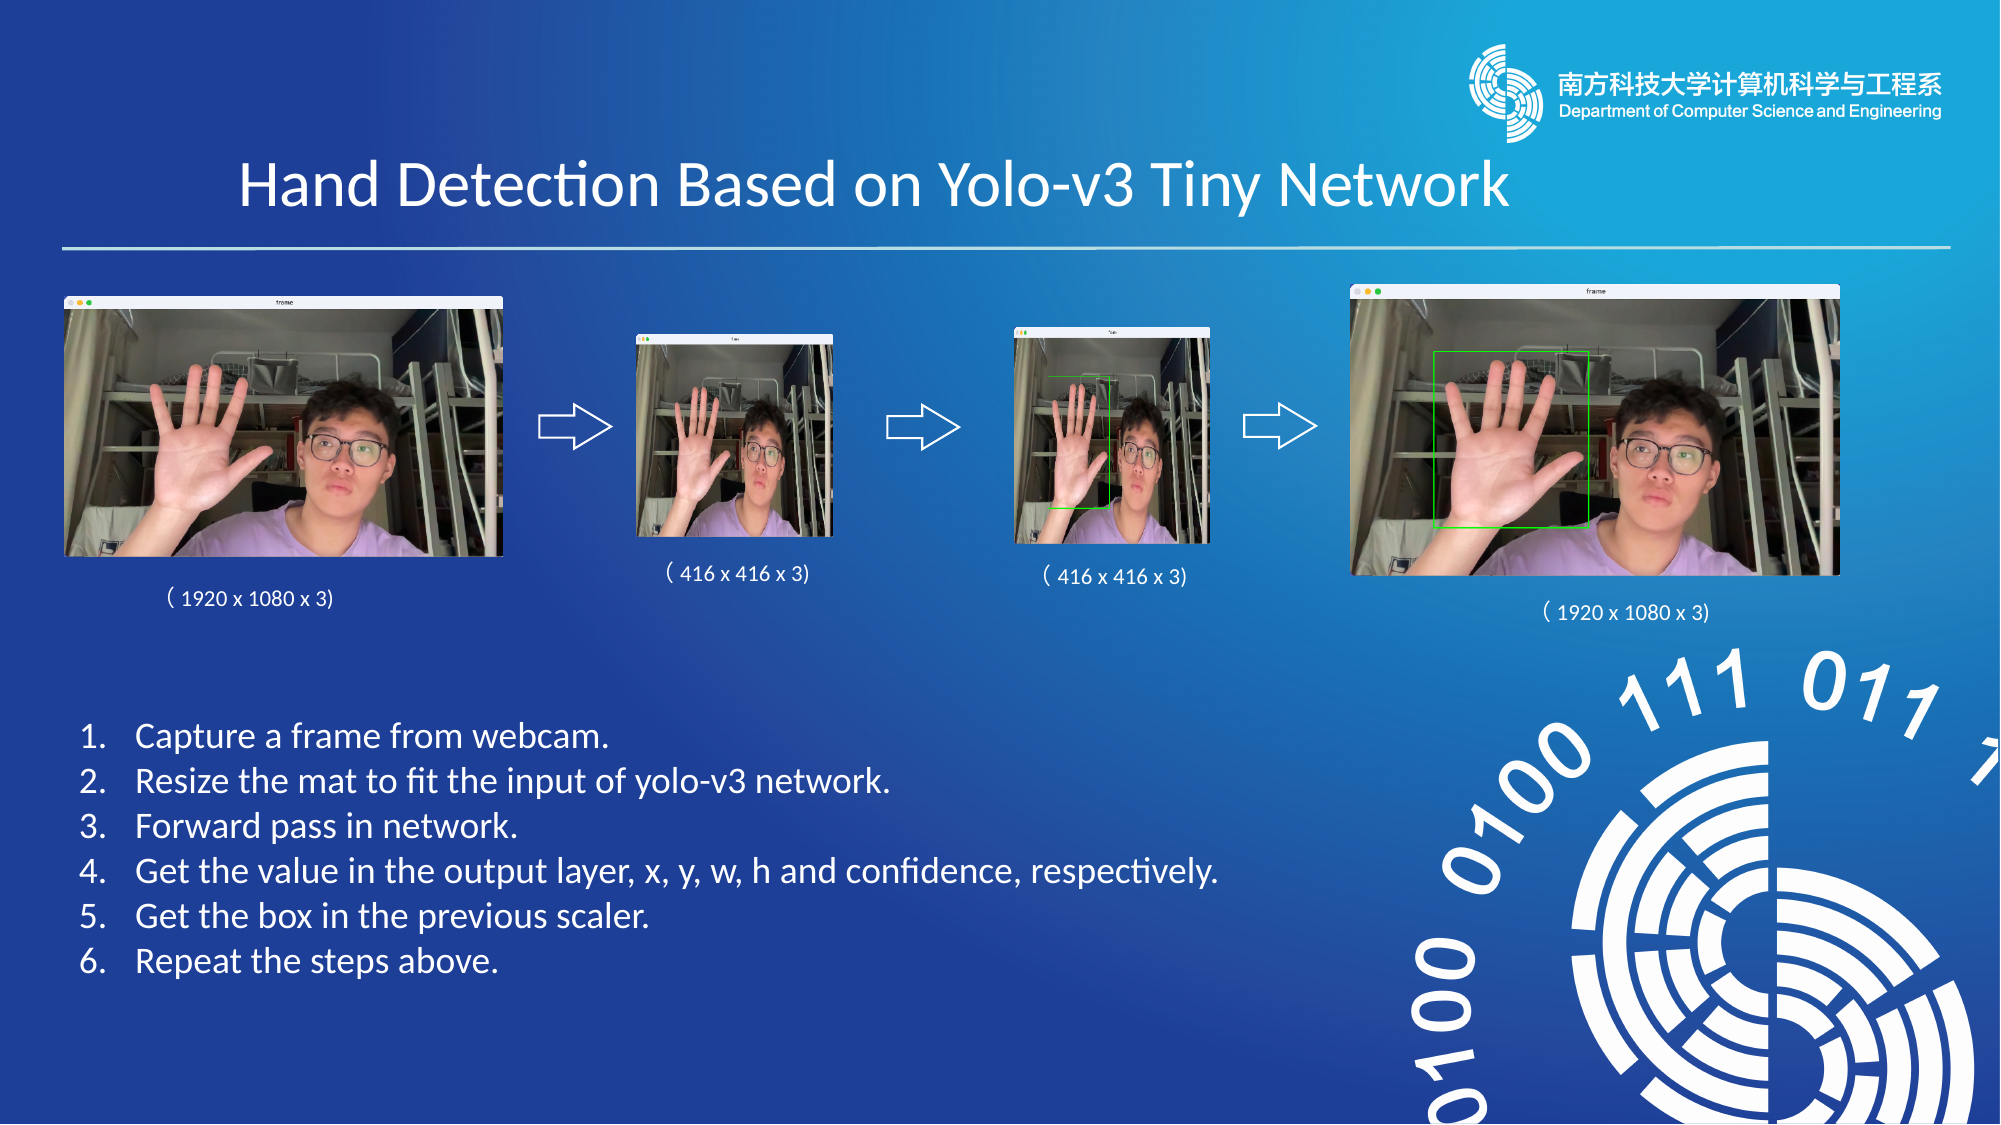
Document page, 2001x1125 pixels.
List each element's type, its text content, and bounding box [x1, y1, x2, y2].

text_box [886, 403, 962, 451]
text_box （416 x 416 x 3) [636, 550, 1039, 594]
text_box Hand Detection Based on Yolo-v3 Tiny Network [223, 132, 1560, 228]
text_box （416 x 416 x 3) [1014, 554, 1417, 597]
text_box [538, 402, 614, 451]
text_box Capture a frame from webcam. Resize the mat to fit the input of yolo-v3 network. Forward pass in network. Get the value in the output layer, x, y, w, h and confidence, respectively. Get the box in the previous scaler. Repeat the steps above. [64, 703, 1633, 989]
text_box （1920 x 1080 x 3) [1513, 589, 1916, 632]
text_box （1920 x 1080 x 3) [137, 575, 540, 619]
picture [0, 0, 2000, 1124]
text_box [1243, 401, 1319, 450]
